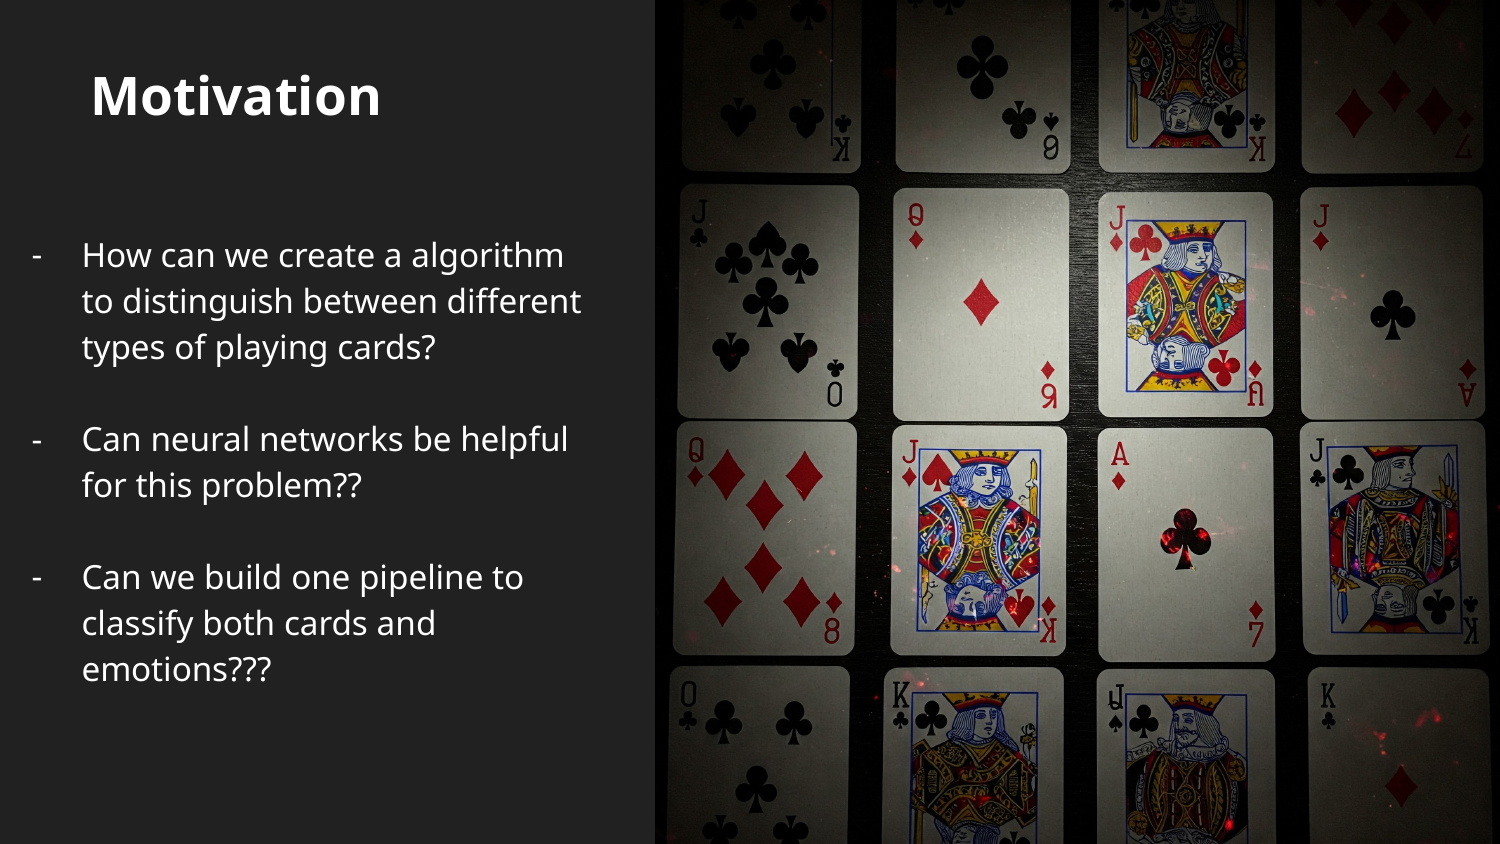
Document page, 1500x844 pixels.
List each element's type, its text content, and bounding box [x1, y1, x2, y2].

list How can we create a algorithm to distinguish between different types of playing cards? Can neural networks be helpful for this problem?? Can we build one pipeline to classify both cards and emotions??? [0, 150, 602, 750]
picture [655, 0, 1500, 844]
title Motivation [0, 47, 602, 142]
